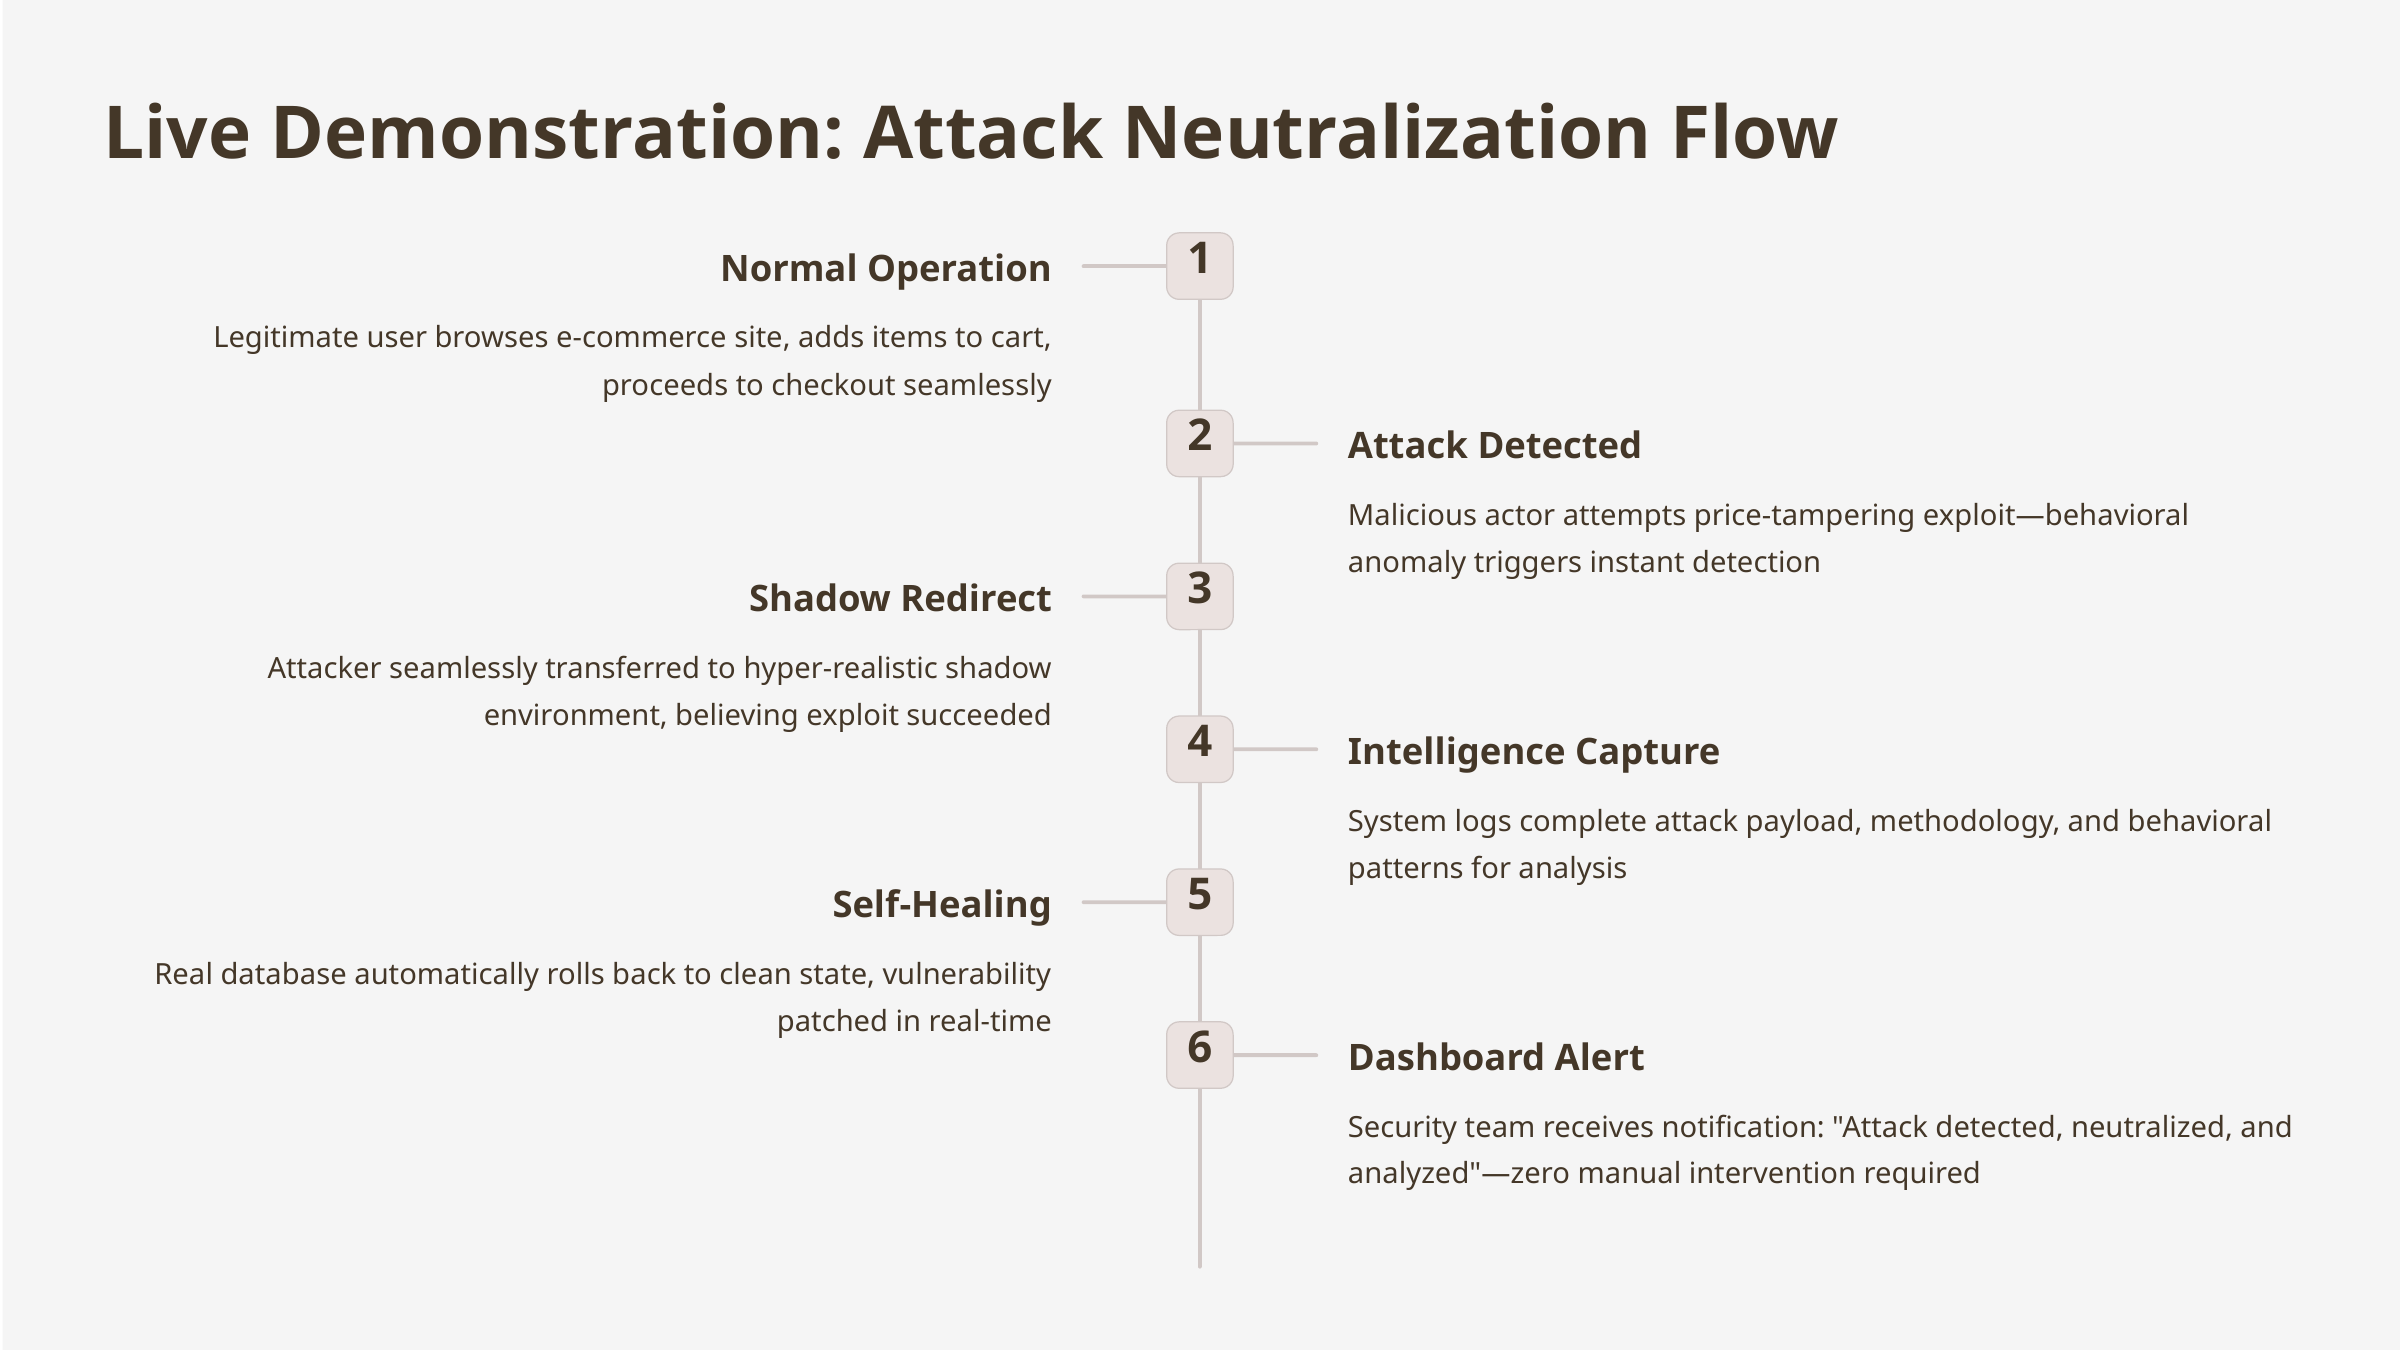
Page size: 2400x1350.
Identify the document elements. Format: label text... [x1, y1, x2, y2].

text_box 5 [1177, 874, 1223, 930]
text_box [1234, 747, 1319, 752]
text_box Shadow Redirect [682, 573, 1053, 620]
text_box [1234, 1053, 1319, 1058]
text_box 3 [1177, 568, 1223, 625]
text_box [1198, 300, 1202, 410]
text_box [1081, 264, 1166, 268]
text_box Normal Operation [682, 243, 1053, 290]
text_box [1198, 936, 1202, 1021]
text_box [1198, 477, 1202, 563]
text_box Real database automatically rolls back to clean state, vulnerability patched in real-time [103, 943, 1053, 1038]
text_box [1166, 232, 1234, 300]
text_box [1198, 630, 1202, 716]
text_box Attack Detected [1347, 420, 1718, 467]
text_box Legitimate user browses e-commerce site, adds items to cart, proceeds to checkout seamlessly [103, 306, 1053, 402]
text_box [1166, 1021, 1234, 1089]
text_box 4 [1177, 721, 1223, 778]
text_box [1234, 441, 1319, 446]
text_box Intelligence Capture [1347, 726, 1718, 773]
text_box [1166, 716, 1234, 783]
text_box Malicious actor attempts price-tampering exploit—behavioral anomaly triggers instant detection [1347, 484, 2297, 579]
text_box Attacker seamlessly transferred to hyper-realistic shadow environment, believing exploit succeeded [103, 637, 1053, 732]
text_box System logs complete attack payload, methodology, and behavioral patterns for analysis [1347, 790, 2297, 885]
text_box Self-Healing [682, 879, 1053, 926]
text_box Dashboard Alert [1347, 1031, 1718, 1079]
text_box Security team receives notification: "Attack detected, neutralized, and analyzed"—zero manual intervention required [1347, 1095, 2297, 1191]
text_box Live Demonstration: Attack Neutralization Flow [103, 81, 1611, 174]
text_box [1081, 594, 1166, 599]
text_box [1166, 563, 1234, 630]
text_box [1198, 1089, 1202, 1269]
text_box 1 [1177, 238, 1223, 294]
text_box [2, 0, 2400, 1350]
text_box [1081, 900, 1166, 905]
text_box [1166, 410, 1234, 477]
text_box 6 [1177, 1027, 1223, 1083]
text_box [1166, 868, 1234, 936]
text_box 2 [1177, 415, 1223, 472]
text_box [1198, 783, 1202, 868]
